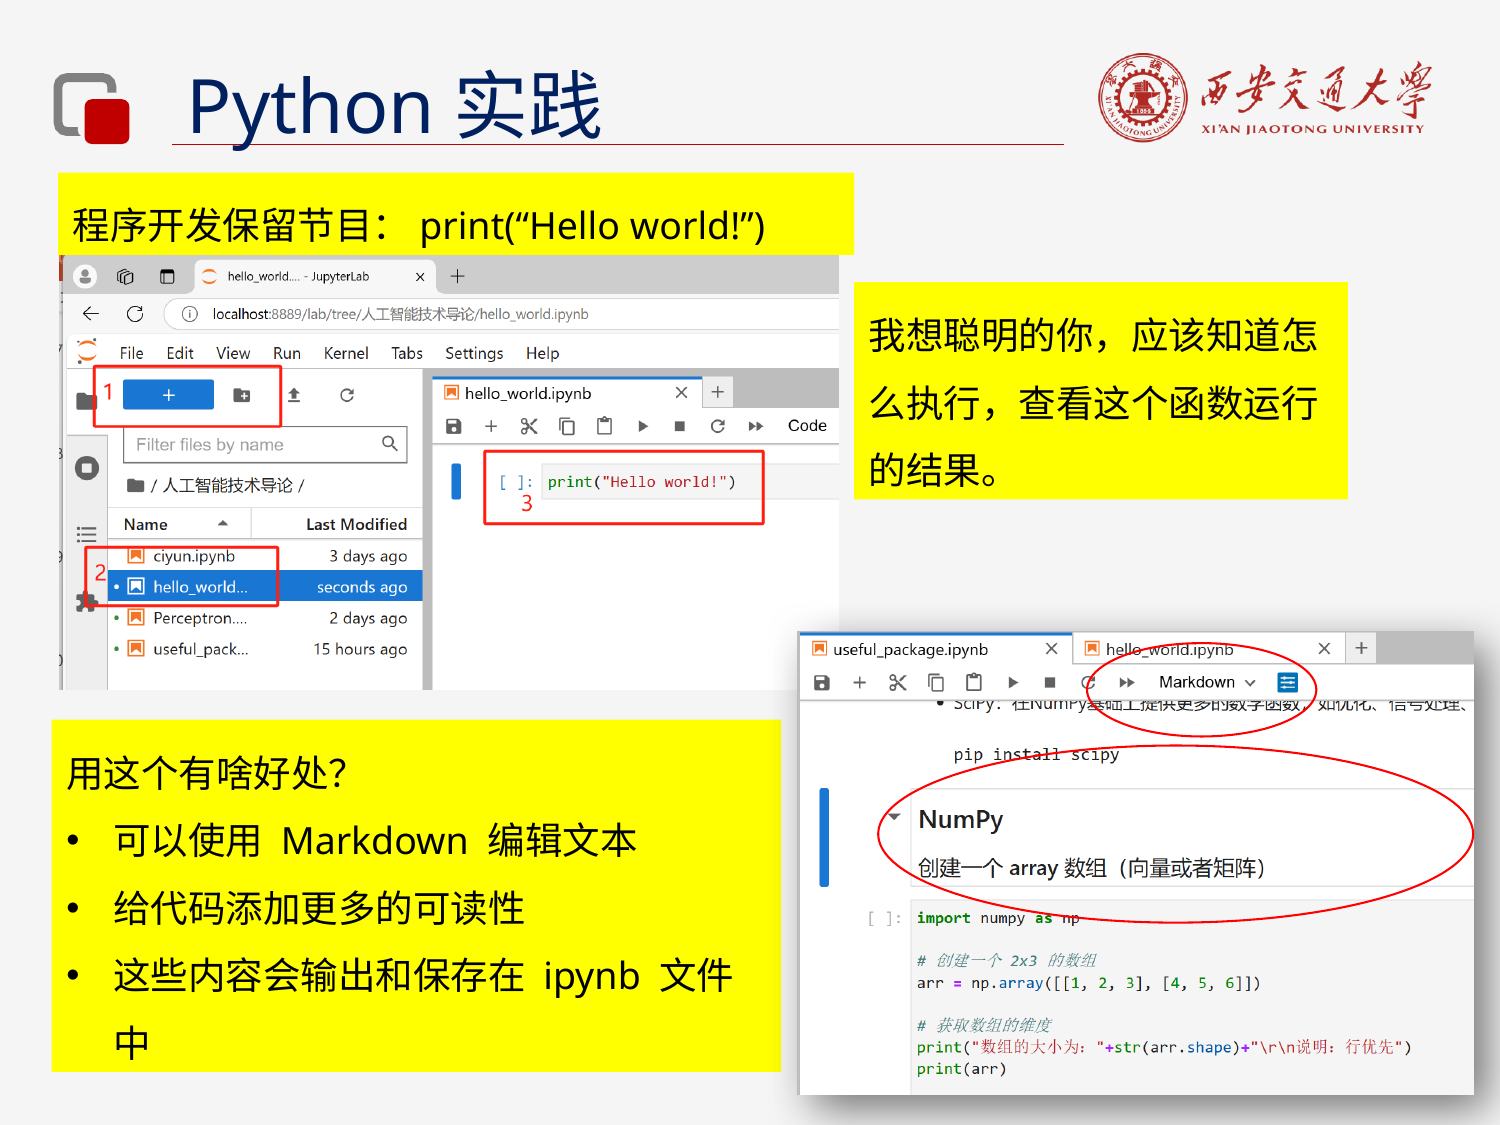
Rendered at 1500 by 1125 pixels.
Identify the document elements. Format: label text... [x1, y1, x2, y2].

text_box Python实践 [171, 146, 838, 157]
text_box 程序开发保留节目：print(“Hello world!”) [58, 172, 855, 255]
picture [59, 255, 1474, 1095]
text_box 用这个有啥好处？ 可以使用 Markdown 编辑文本 给代码添加更多的可读性 这些内容会输出和保存在 ipynb 文件中 [51, 719, 779, 1072]
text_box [58, 48, 1442, 146]
text_box 我想聪明的你，应该知道怎么执行，查看这个函数运行的结果。 [854, 282, 1348, 500]
